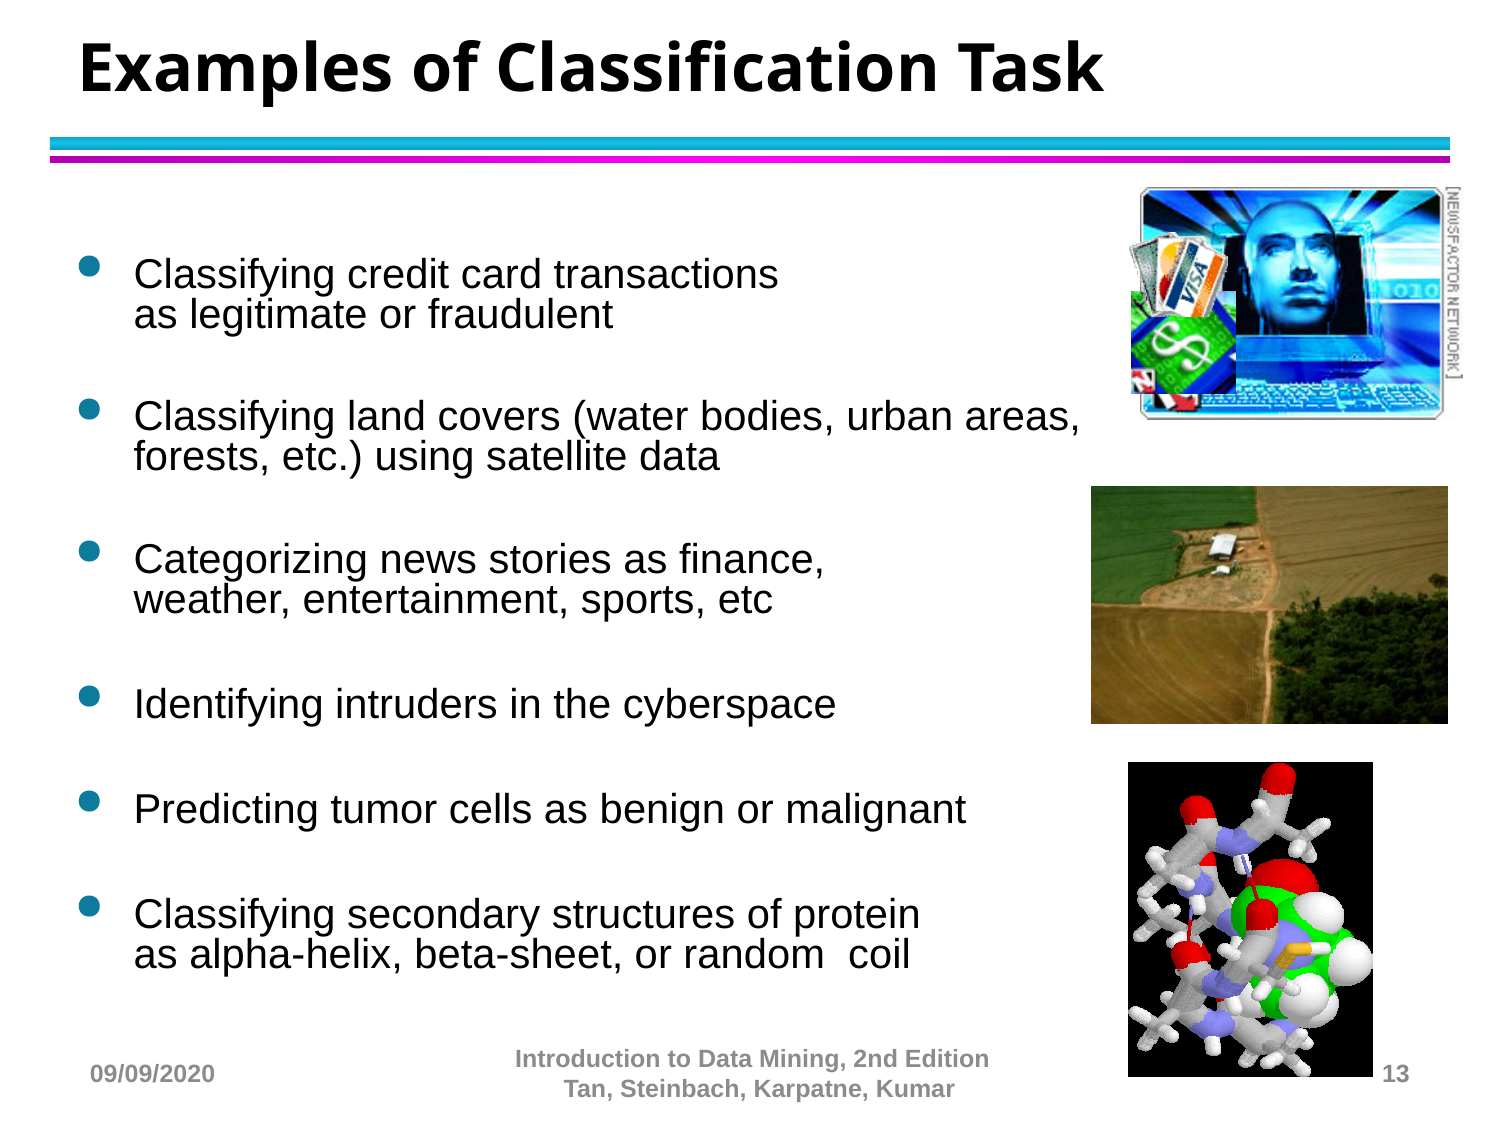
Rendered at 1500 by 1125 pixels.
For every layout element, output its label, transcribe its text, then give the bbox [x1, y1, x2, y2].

picture [1124, 224, 1240, 399]
text_box <number> [1074, 1042, 1425, 1103]
text_box Examples of Classification Task [62, 24, 1421, 113]
picture [1128, 762, 1374, 1077]
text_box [1124, 187, 1463, 421]
text_box Introduction to Data Mining, 2nd Edition Tan, Steinbach, Karpatne, Kumar [500, 1042, 1013, 1103]
text_box 09/09/2020 [74, 1042, 425, 1103]
text_box Classifying credit card transactions as legitimate or fraudulent Classifying land covers (water bodies, urban areas, forests, etc.) using satellite data Categorizing news stories as finance, weather, entertainment, sports, etc Identifying intruders in the cyberspace Predicting tumor cells as benign or malignant Classifying secondary structures of protein as alpha-helix, beta-sheet, or random coil [62, 174, 1125, 1063]
picture [1090, 485, 1449, 724]
